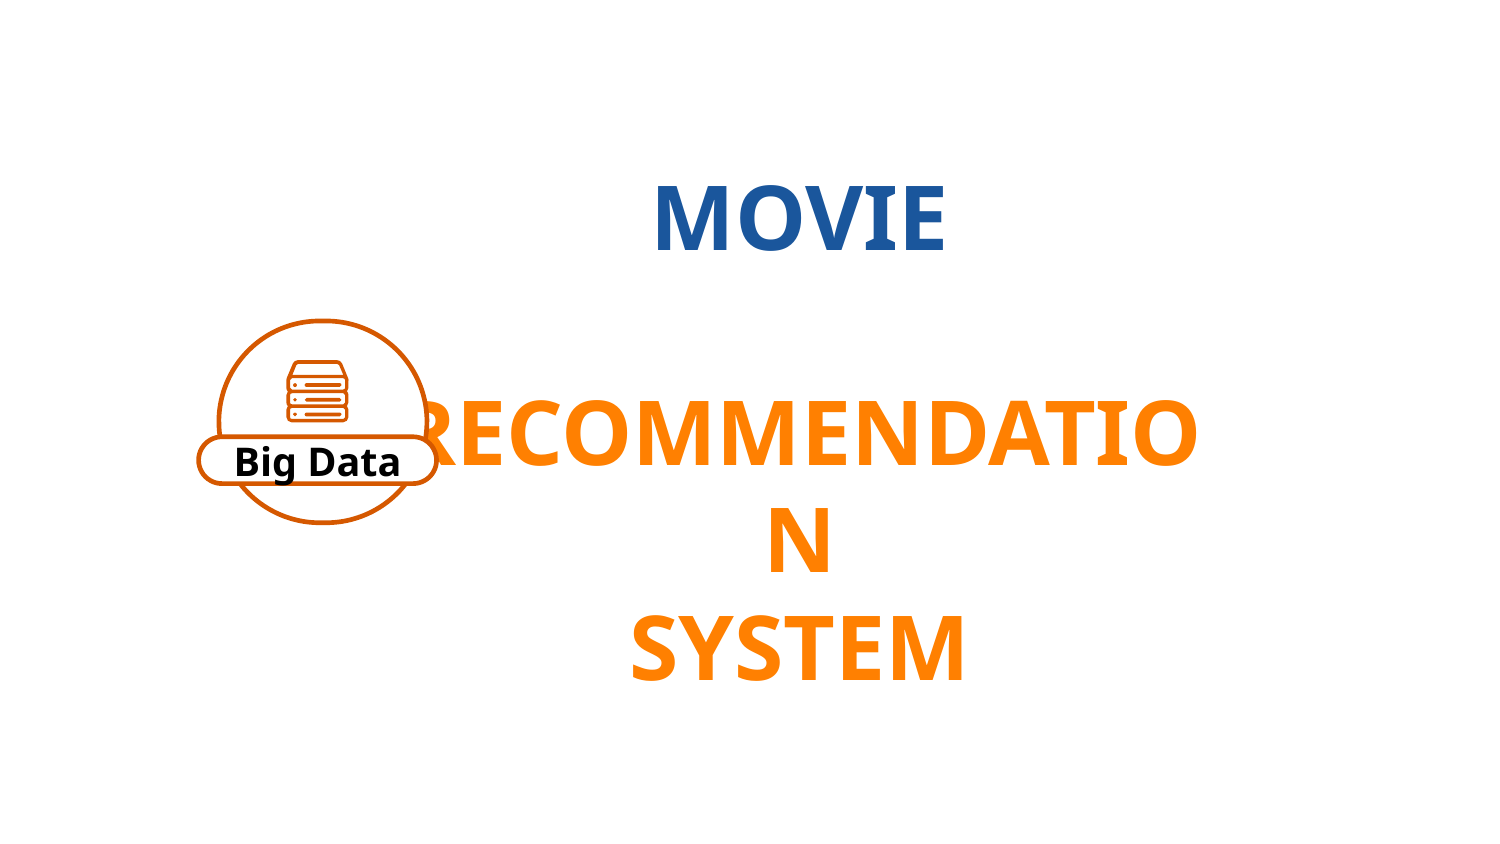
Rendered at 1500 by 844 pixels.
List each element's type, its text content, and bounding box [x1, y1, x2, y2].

title MOVIE RECOMMENDATION SYSTEM [417, 377, 1227, 483]
text_box [240, 484, 406, 523]
text_box Big Data [198, 436, 437, 484]
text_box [286, 359, 349, 423]
text_box [218, 320, 427, 440]
